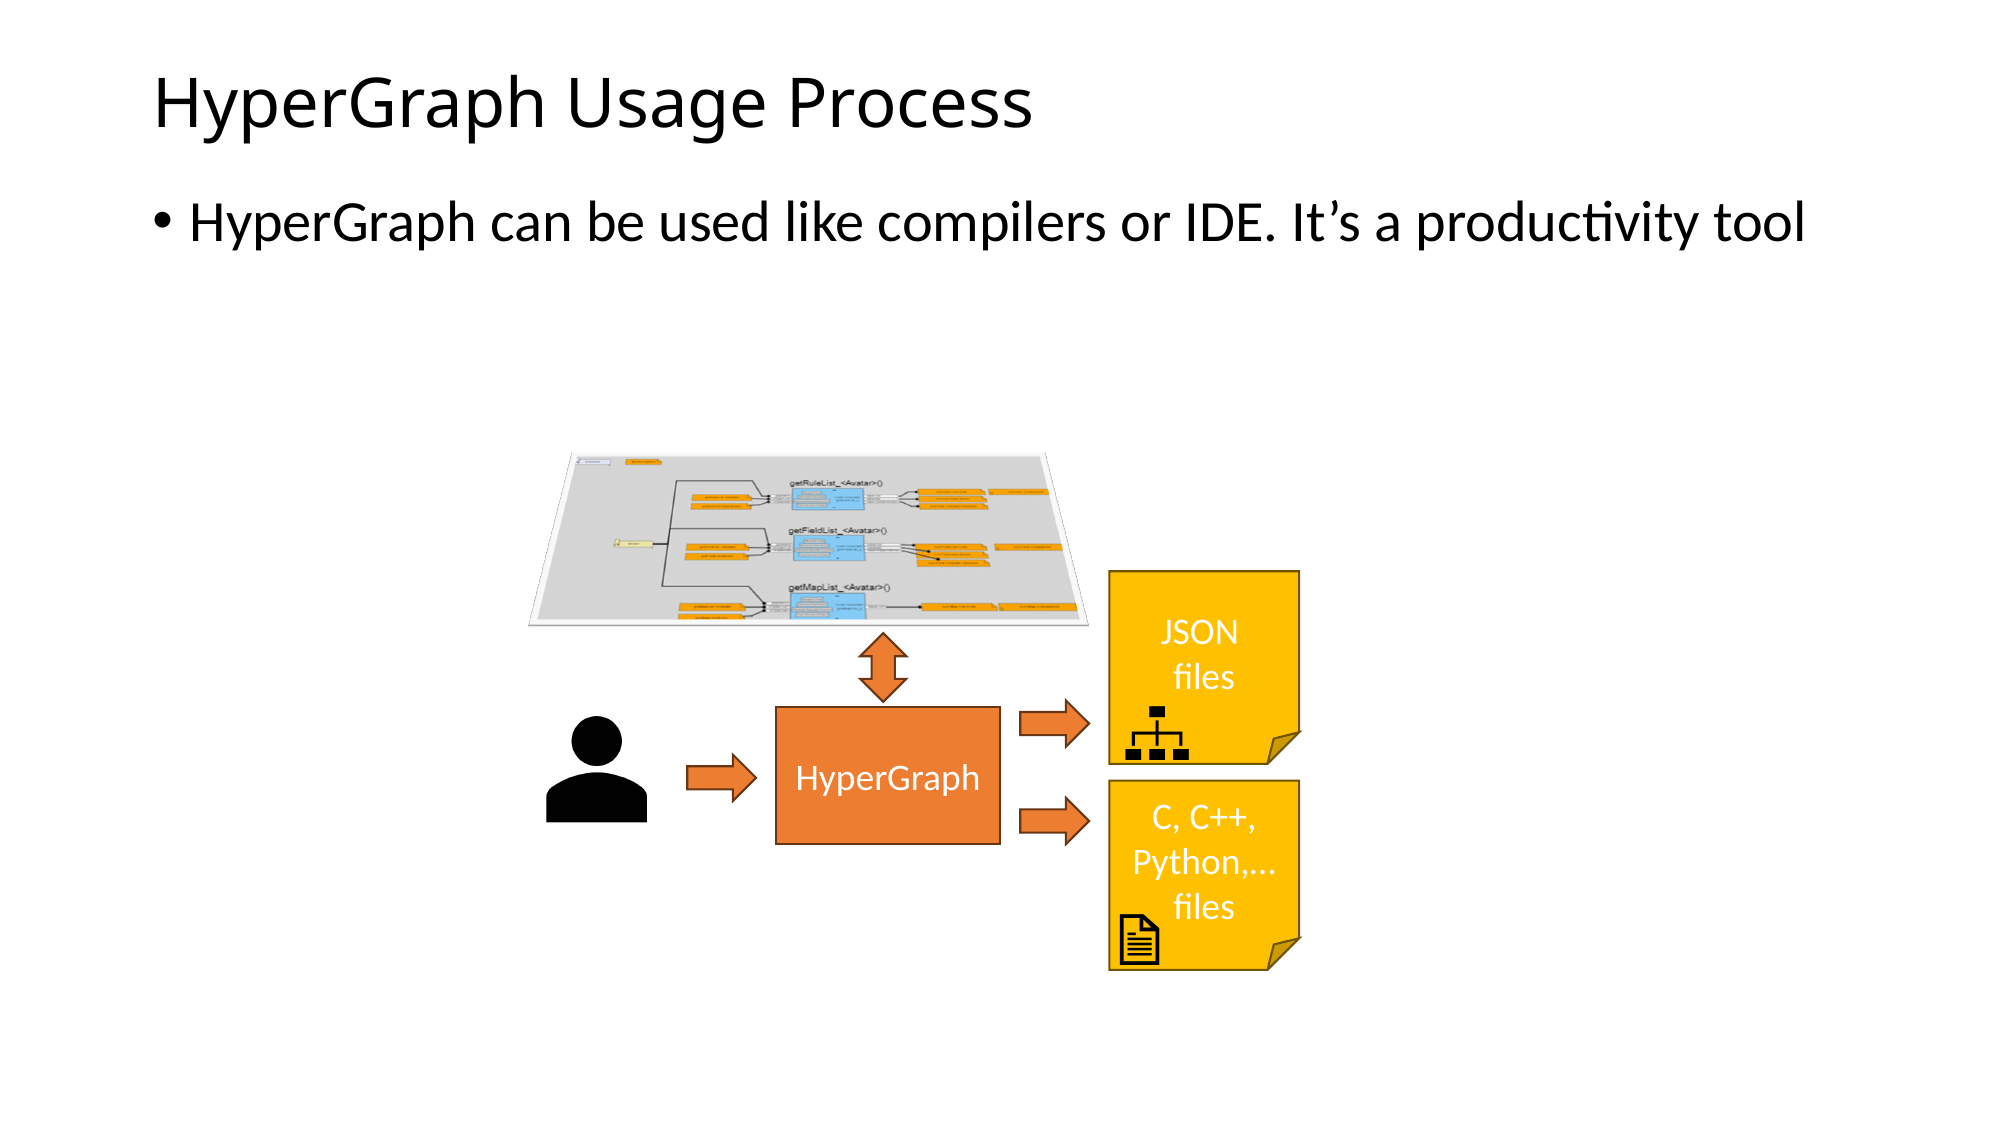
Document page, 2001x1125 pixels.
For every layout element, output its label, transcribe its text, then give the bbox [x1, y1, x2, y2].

list HyperGraph can be used like compilers or IDE. It’s a productivity tool [137, 183, 1863, 275]
picture [527, 451, 1090, 627]
picture [521, 693, 672, 844]
picture [1109, 909, 1170, 970]
text_box JSON files [1108, 570, 1303, 765]
text_box [1019, 795, 1091, 847]
title HyperGraph Usage Process [137, 59, 1863, 150]
text_box [1019, 697, 1091, 750]
text_box [857, 631, 909, 704]
text_box C, C++, Python,… files [1108, 779, 1303, 971]
text_box [686, 752, 758, 804]
text_box HyperGraph [775, 706, 1001, 845]
picture [1119, 695, 1195, 771]
